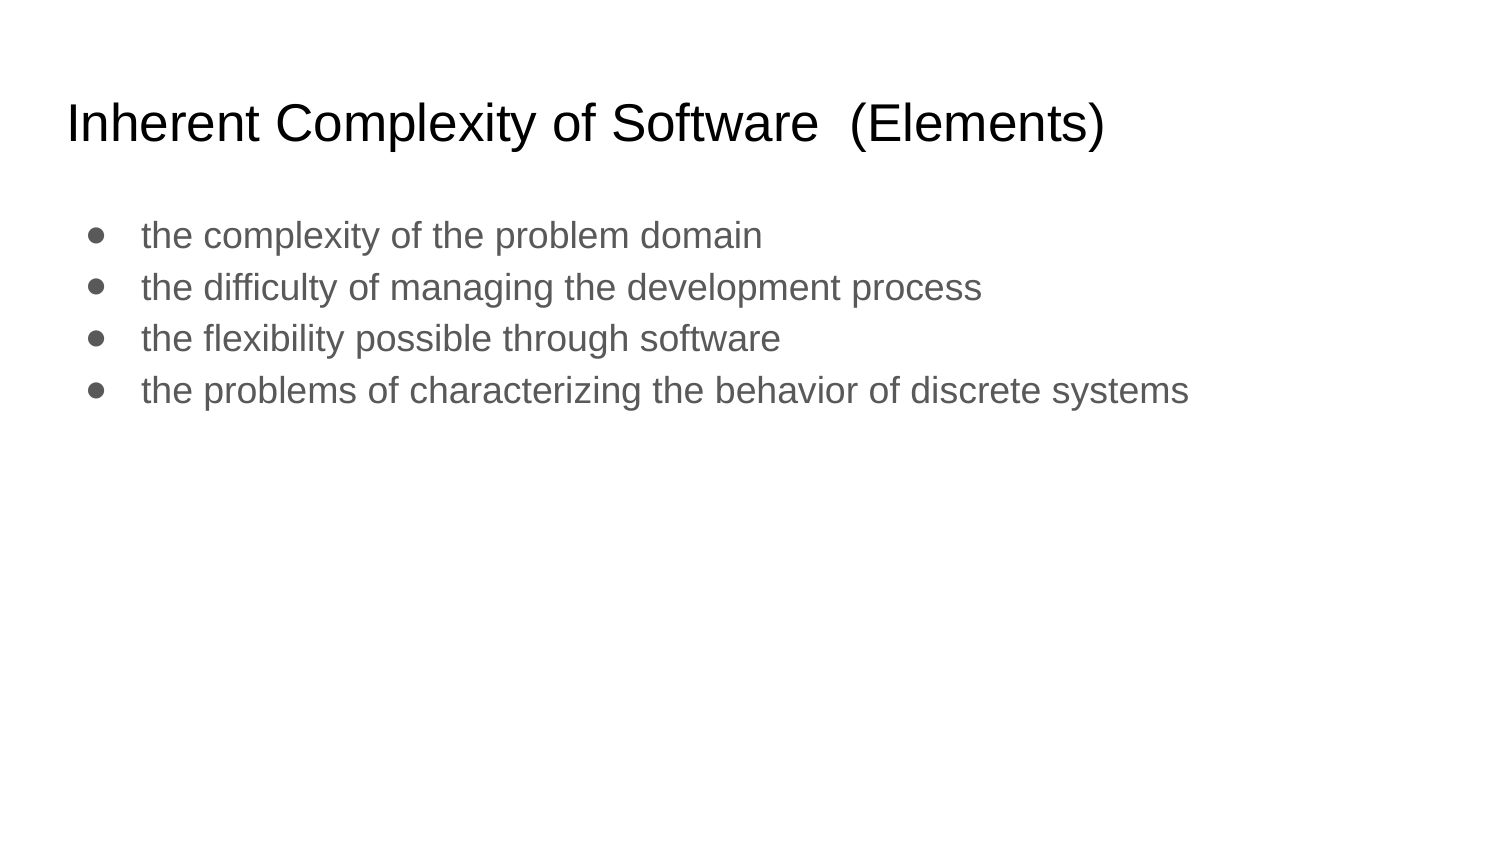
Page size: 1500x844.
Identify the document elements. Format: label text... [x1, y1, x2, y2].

list the complexity of the problem domain the difficulty of managing the development process the flexibility possible through software the problems of characterizing the behavior of discrete systems [51, 189, 1449, 750]
title Inherent Complexity of Software (Elements) [51, 72, 1449, 167]
